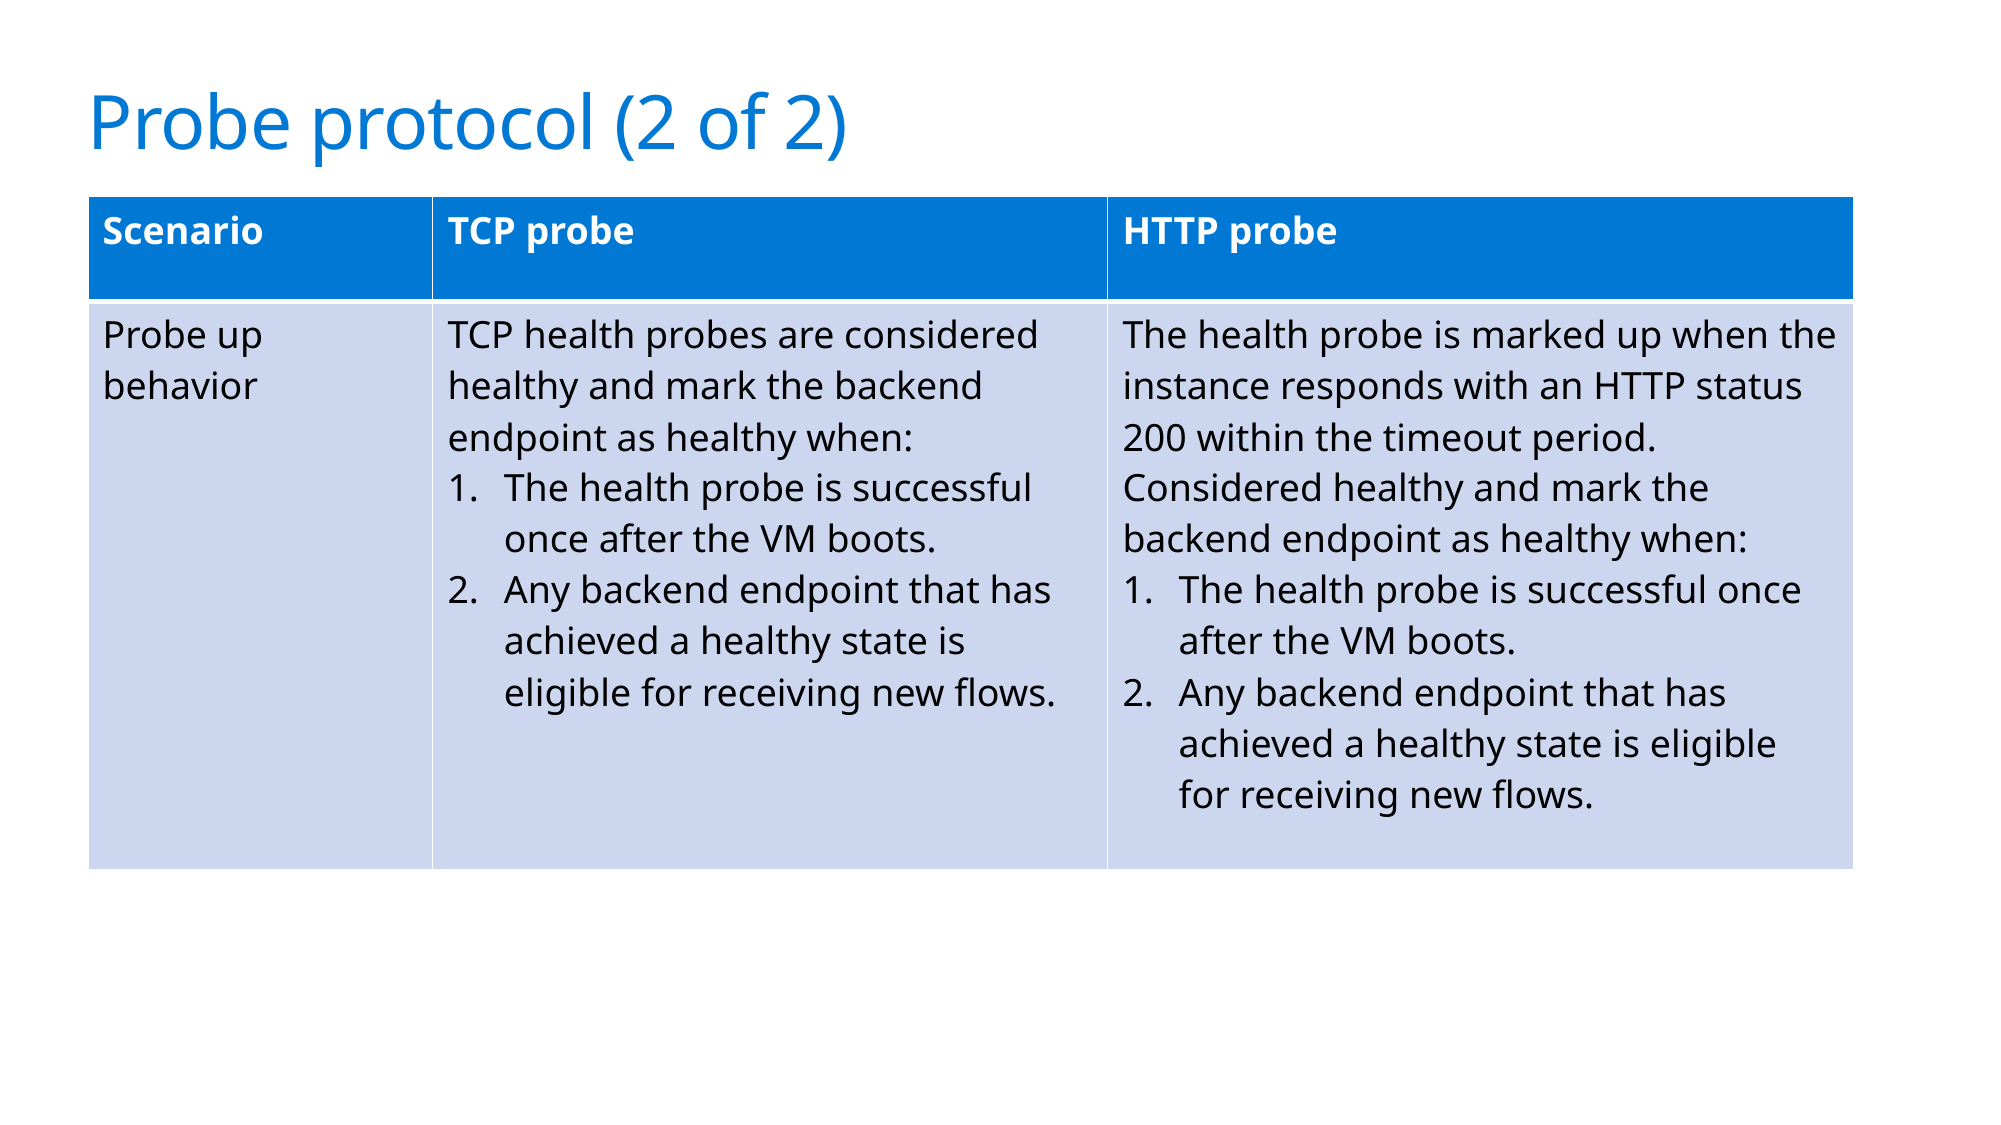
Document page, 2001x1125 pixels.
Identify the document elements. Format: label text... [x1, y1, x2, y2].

table_cell The health probe is marked up when the instance responds with an HTTP status 200 within the timeout period. Considered healthy and mark the backend endpoint as healthy when: The health probe is successful once after the VM boots. Any backend endpoint that has achieved a healthy state is eligible for receiving new flows. [1108, 304, 1853, 869]
table_header HTTP probe [1108, 197, 1853, 299]
title Probe protocol (2 of 2) [87, 75, 1000, 166]
table_cell Probe up behavior [89, 304, 432, 869]
table_cell TCP health probes are considered healthy and mark the backend endpoint as healthy when: The health probe is successful once after the VM boots. Any backend endpoint that has achieved a healthy state is eligible for receiving new flows. [433, 304, 1107, 869]
table_header TCP probe [433, 197, 1107, 299]
table_header Scenario [89, 197, 432, 299]
